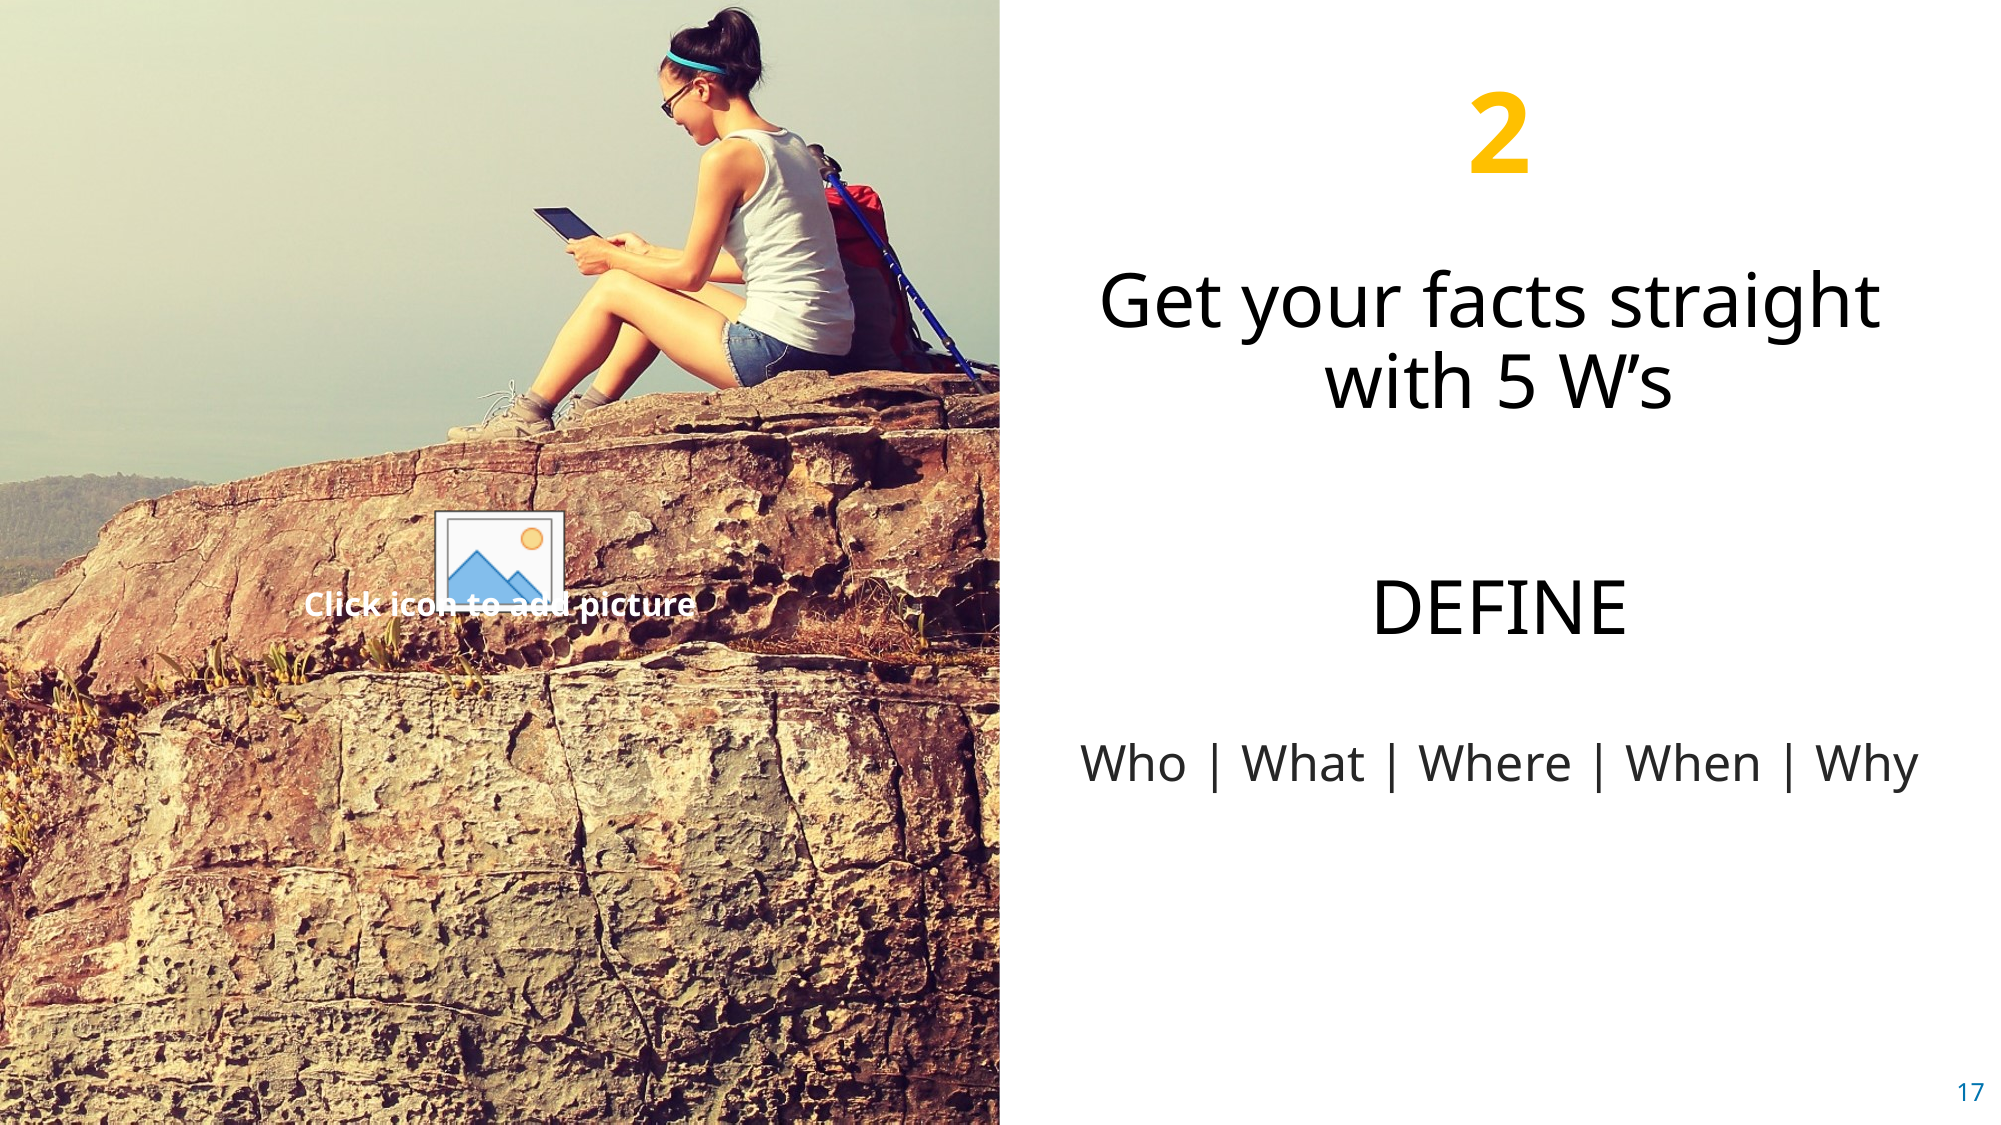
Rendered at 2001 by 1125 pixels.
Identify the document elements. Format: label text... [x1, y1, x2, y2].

list 2 [1304, 68, 1695, 207]
list Get your facts straight with 5 W’s [1000, 254, 2000, 343]
slide_number 17 [1914, 1063, 2000, 1124]
list DEFINE Who | What | Where | When | Why [1000, 561, 2000, 1014]
picture [0, 0, 1000, 1125]
